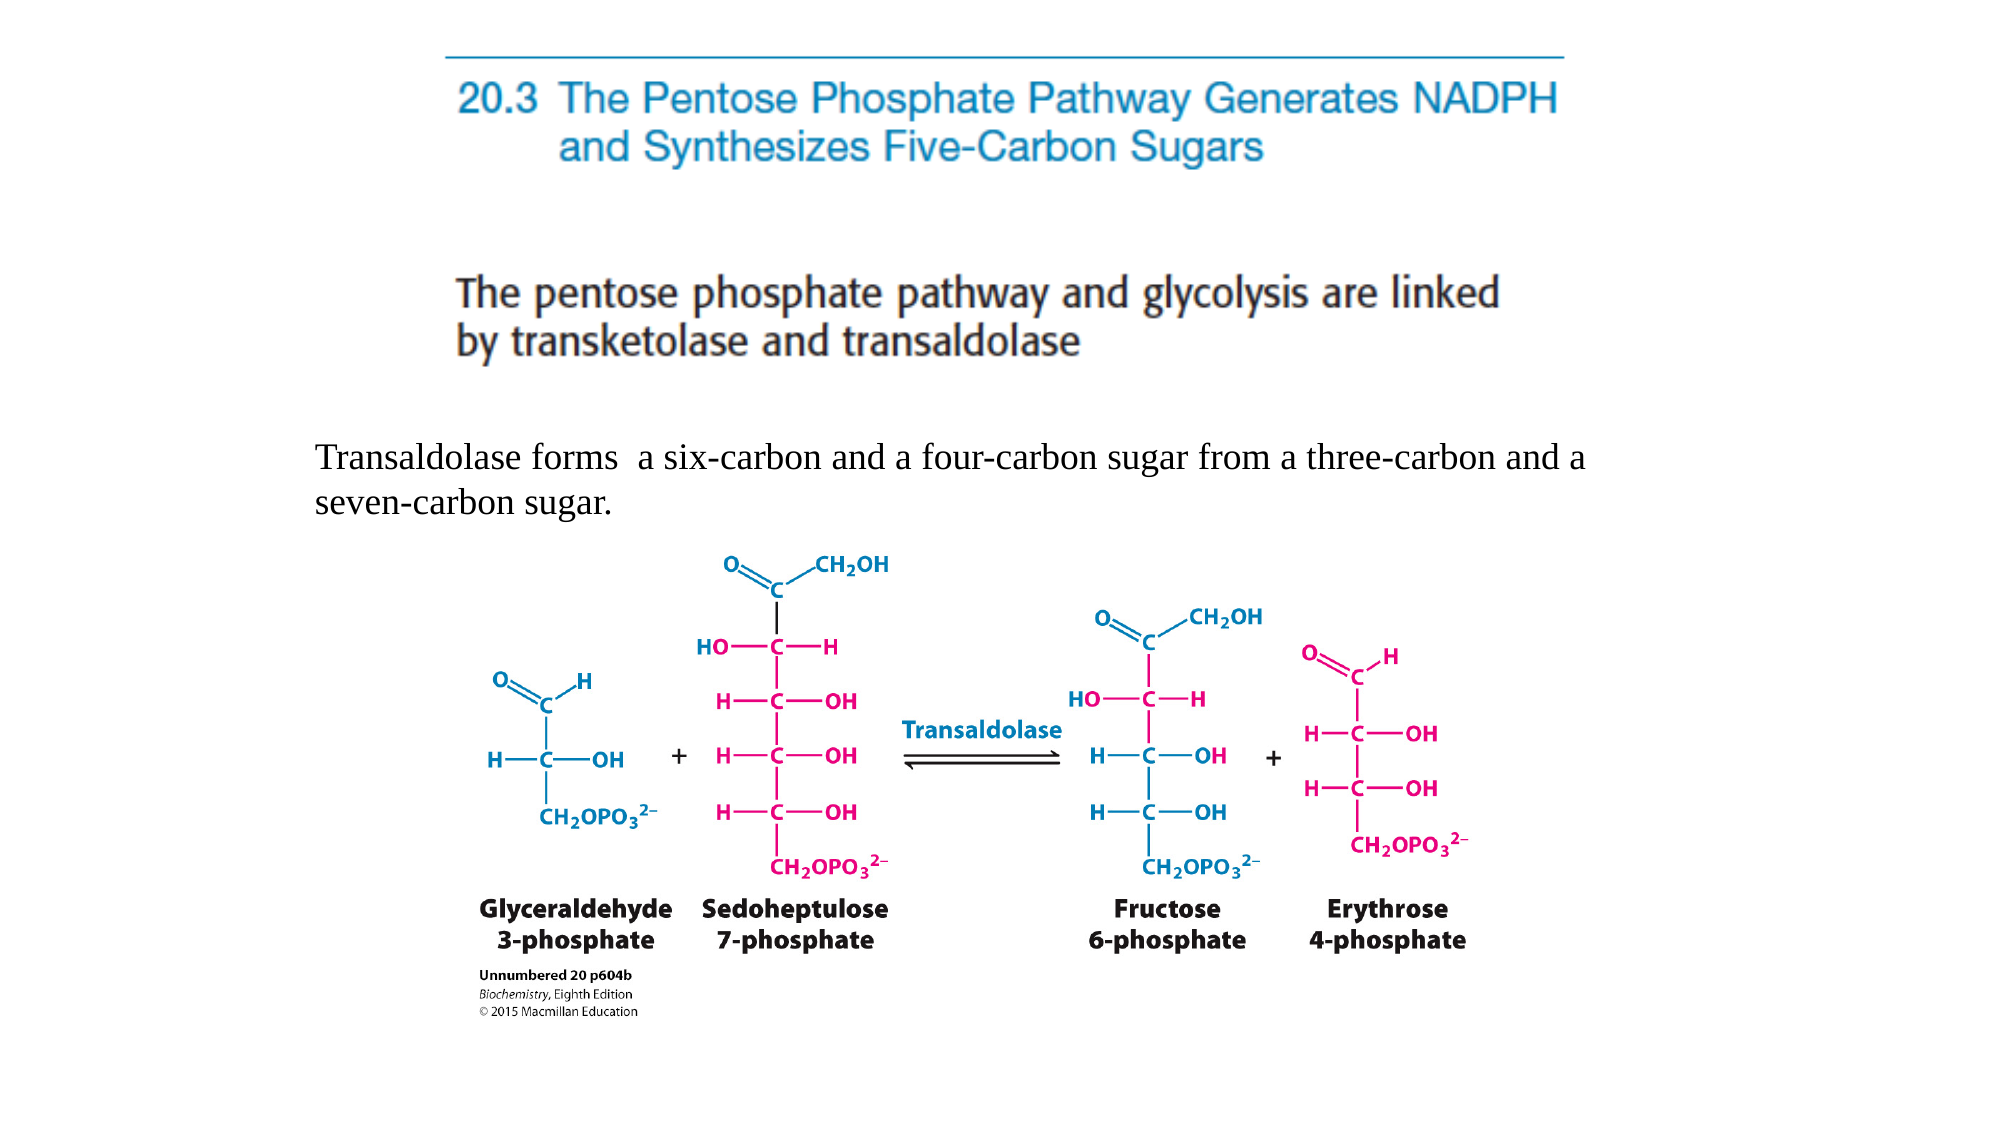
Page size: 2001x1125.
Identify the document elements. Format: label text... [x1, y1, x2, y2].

text_box Transaldolase forms a six-carbon and a four-carbon sugar from a three-carbon and a seven-carbon sugar. [299, 424, 1696, 530]
picture [424, 262, 1538, 369]
picture [473, 545, 1472, 1021]
picture [424, 34, 1594, 194]
